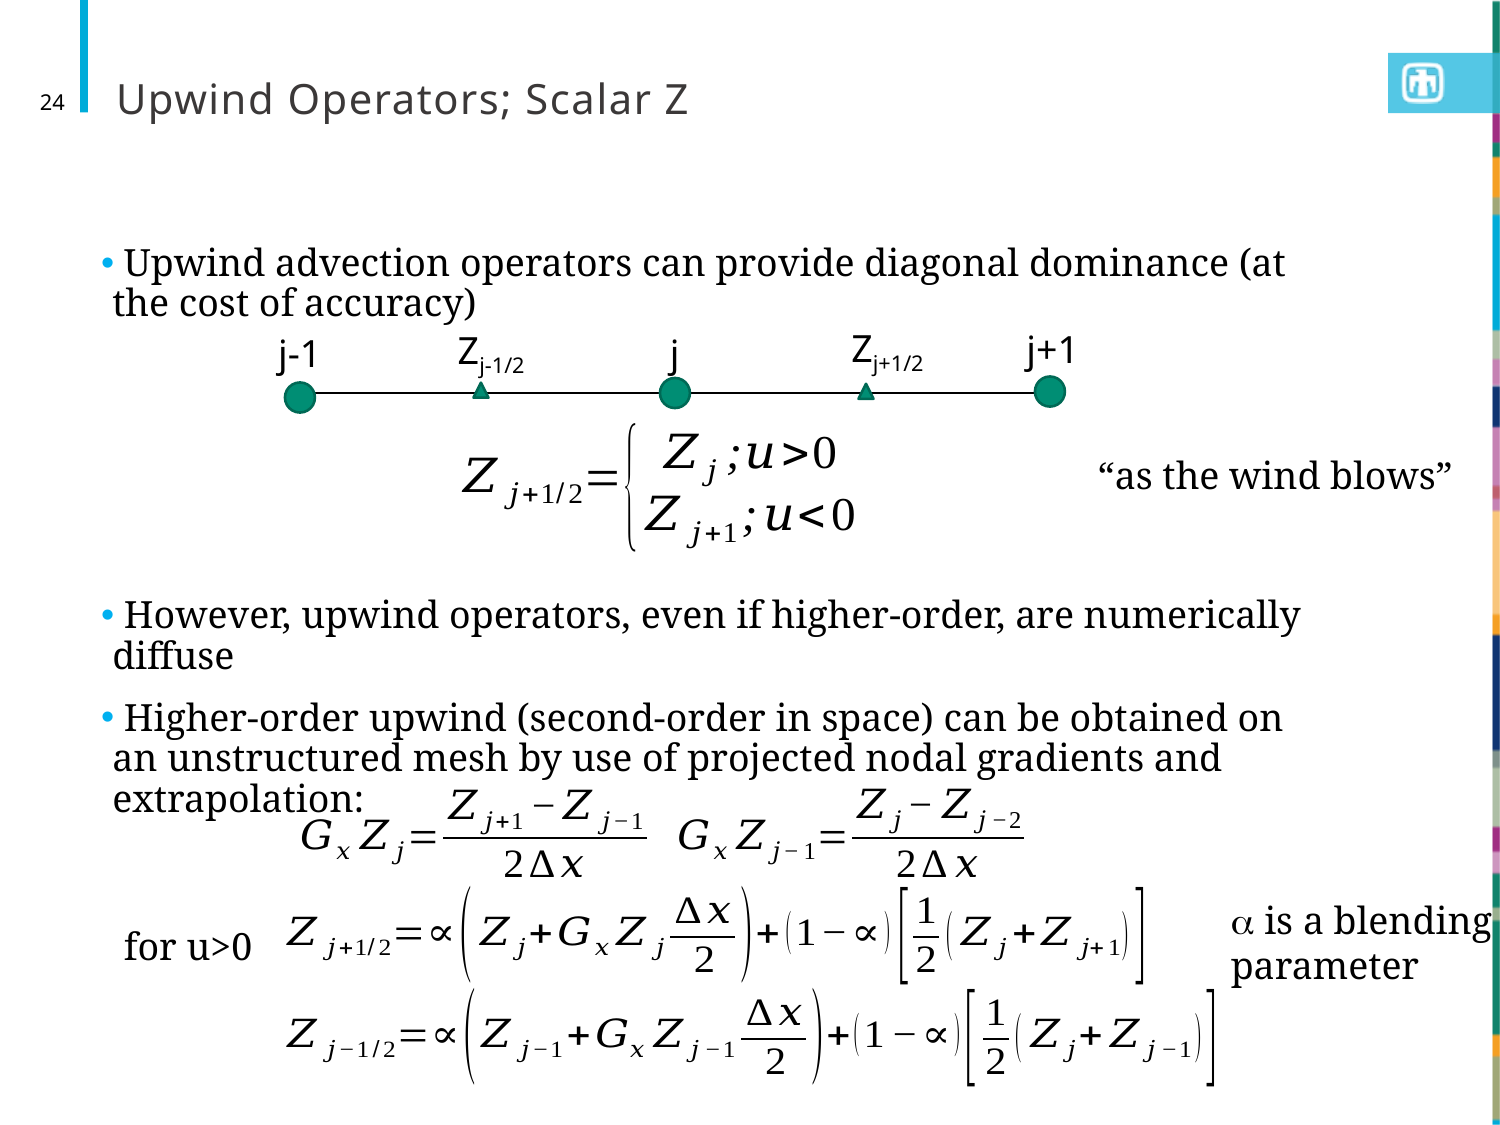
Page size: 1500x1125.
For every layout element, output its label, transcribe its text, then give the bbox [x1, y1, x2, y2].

text_box [861, 384, 871, 389]
text_box [1033, 379, 1067, 408]
picture [1401, 62, 1445, 104]
text_box a is a blending parameter [1216, 889, 1500, 995]
text_box j [655, 322, 695, 382]
slide_number 24 [7, 73, 80, 133]
picture [1493, 1, 1500, 215]
text_box j-1 [263, 322, 337, 382]
text_box [662, 403, 688, 410]
picture [1493, 995, 1499, 1120]
text_box Zj+1/2 [836, 317, 939, 384]
text_box [659, 382, 691, 389]
picture [1493, 330, 1499, 889]
text_box Zj-1/2 [443, 319, 540, 386]
text_box for u>0 [109, 915, 268, 975]
text_box [283, 382, 316, 414]
text_box “as the wind blows” [1083, 444, 1468, 505]
text_box j+1 [1011, 318, 1095, 379]
title Upwind Operators; Scalar Z [101, 36, 1339, 131]
list Upwind advection operators can provide diagonal dominance (at the cost of accuracy) However, upwind operators, even if higher-order, are numerically diffuse Higher-order upwind (second-order in space) can be obtained on an unstructured mesh by use of projected nodal gradients and extrapolation: [101, 236, 1339, 890]
